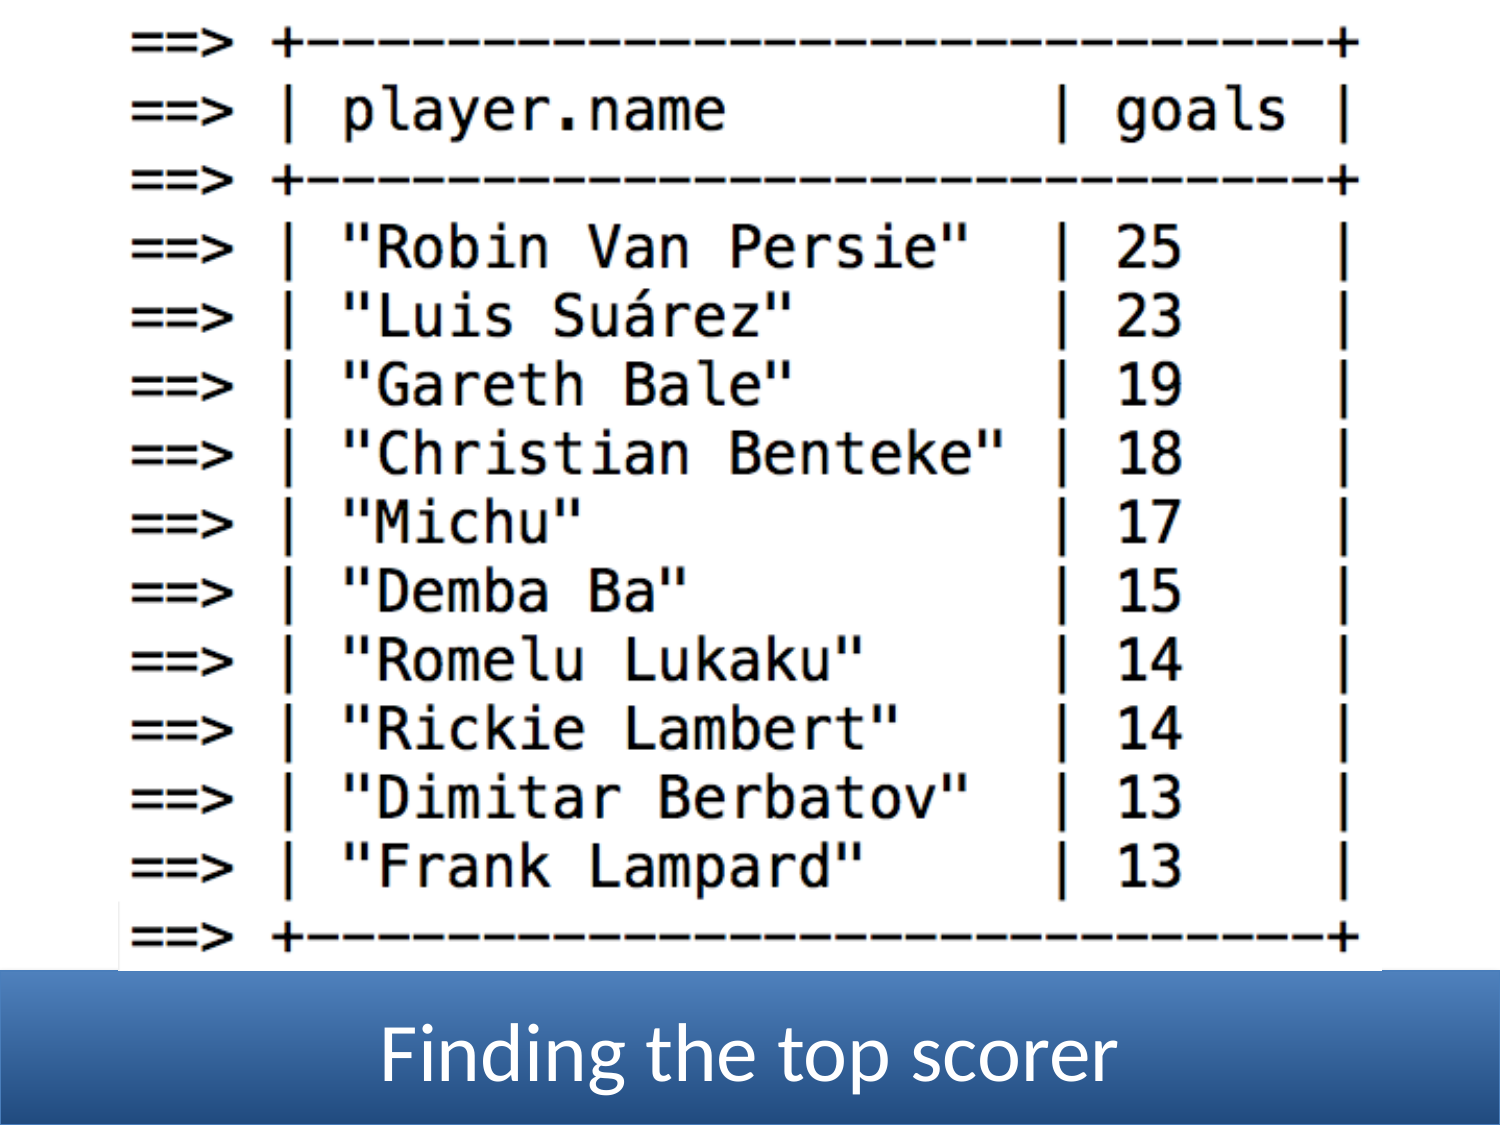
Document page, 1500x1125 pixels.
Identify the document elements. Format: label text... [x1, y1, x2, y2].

picture [118, 0, 1382, 971]
text_box Finding the top scorer [0, 970, 1500, 1125]
